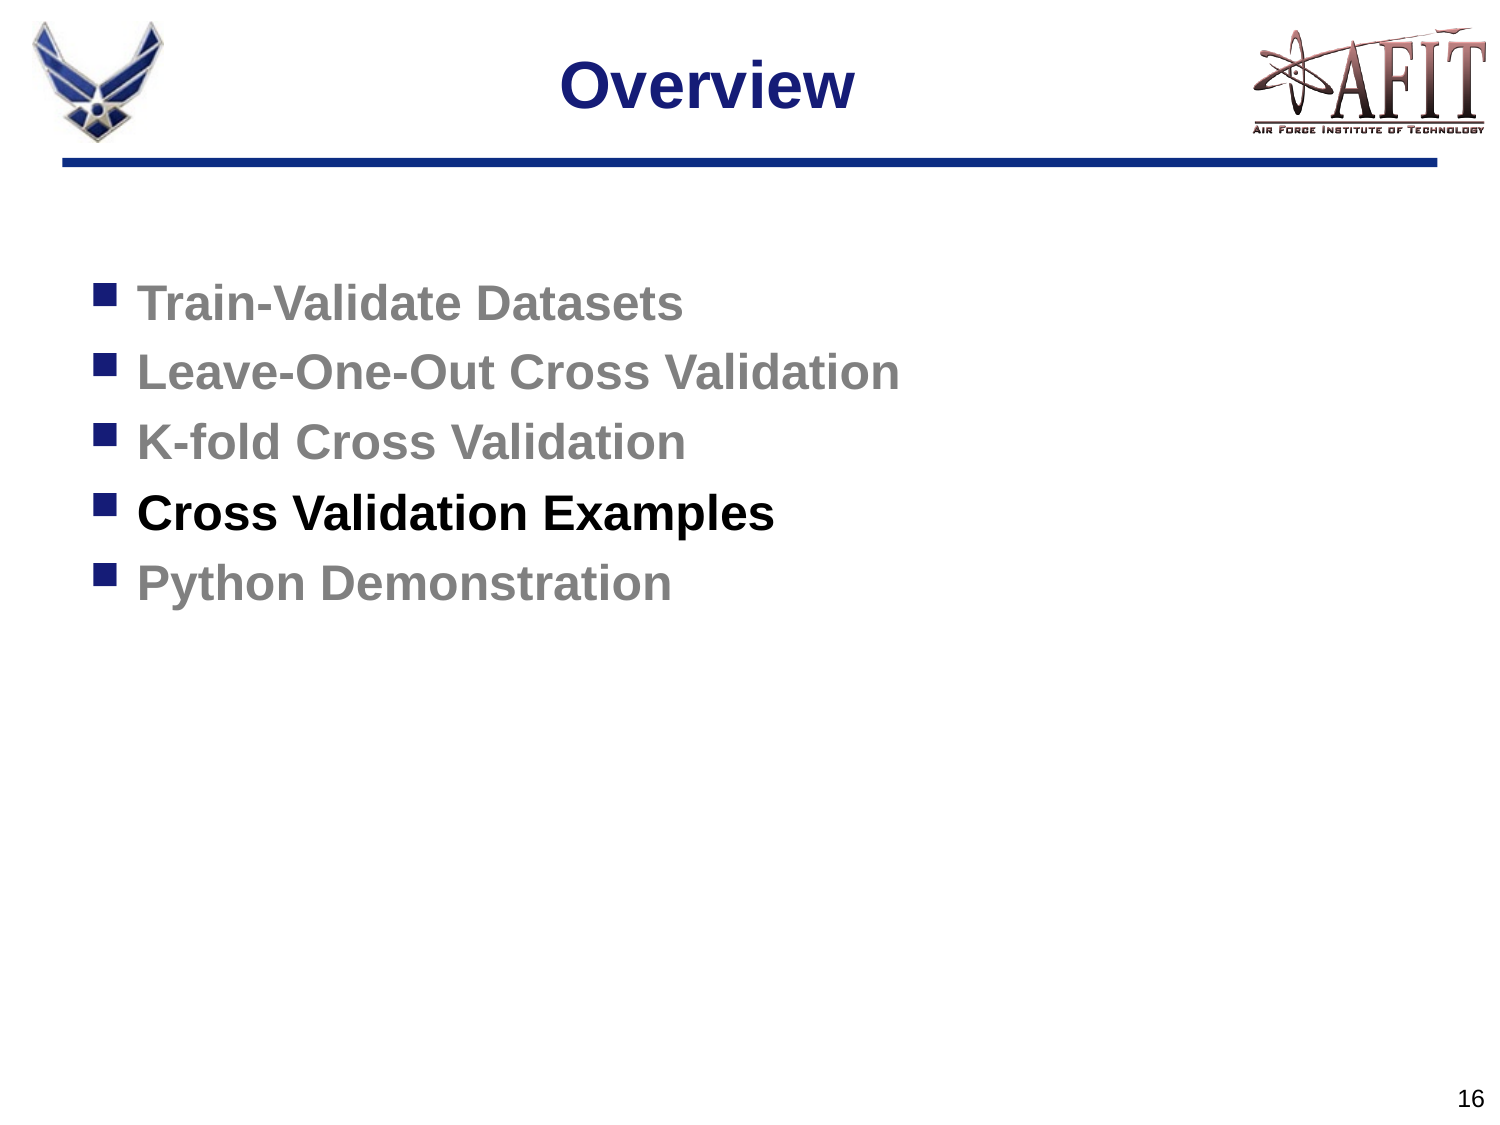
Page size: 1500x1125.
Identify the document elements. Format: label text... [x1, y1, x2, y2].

picture [32, 21, 164, 143]
title Overview [179, 24, 1236, 139]
list Train-Validate Datasets Leave-One-Out Cross Validation K-fold Cross Validation Cross Validation Examples Python Demonstration [75, 262, 1425, 1005]
